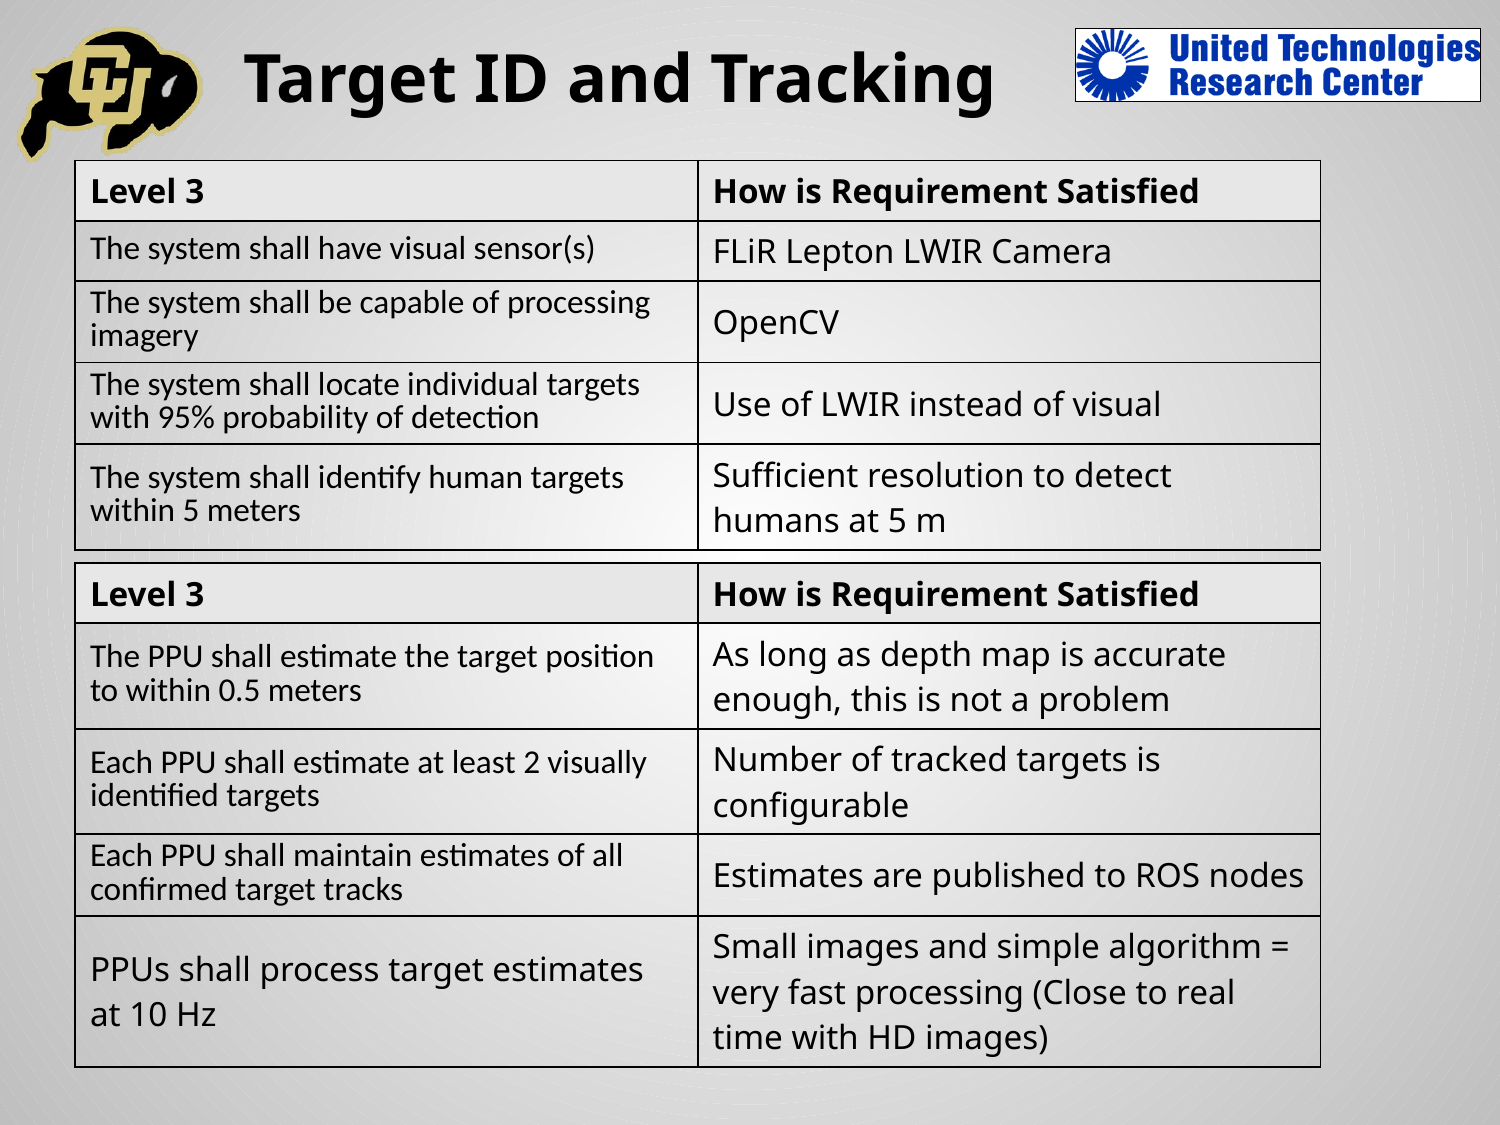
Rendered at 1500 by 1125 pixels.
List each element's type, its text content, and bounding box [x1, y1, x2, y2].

table_cell The PPU shall estimate the target position to within 0.5 meters [76, 624, 697, 728]
table_cell OpenCV [699, 282, 1320, 362]
table_cell Estimates are published to ROS nodes [699, 835, 1320, 915]
table_cell The system shall identify human targets within 5 meters [76, 445, 697, 549]
table_cell Each PPU shall estimate at least 2 visually identified targets [76, 730, 697, 833]
table_cell FLiR Lepton LWIR Camera [699, 222, 1320, 280]
table_header Level 3 [76, 564, 697, 622]
table_header How is Requirement Satisfied [699, 161, 1320, 220]
picture [1075, 28, 1481, 103]
table_cell Small images and simple algorithm = very fast processing (Close to real time with HD images) [699, 917, 1320, 1066]
table_cell Each PPU shall maintain estimates of all confirmed target tracks [76, 835, 697, 915]
picture [0, 0, 223, 202]
table_cell Number of tracked targets is configurable [699, 730, 1320, 833]
table_header Level 3 [76, 161, 697, 220]
table_header How is Requirement Satisfied [699, 564, 1320, 622]
table_cell PPUs shall process target estimates at 10 Hz [76, 917, 697, 1066]
table_cell Sufficient resolution to detect humans at 5 m [699, 445, 1320, 549]
text_box Target ID and Tracking [226, 28, 1035, 124]
table_cell The system shall locate individual targets with 95% probability of detection [76, 363, 697, 443]
table_cell As long as depth map is accurate enough, this is not a problem [699, 624, 1320, 728]
table_cell Use of LWIR instead of visual [699, 363, 1320, 443]
table_cell The system shall be capable of processing imagery [76, 282, 697, 362]
table_cell The system shall have visual sensor(s) [76, 222, 697, 280]
